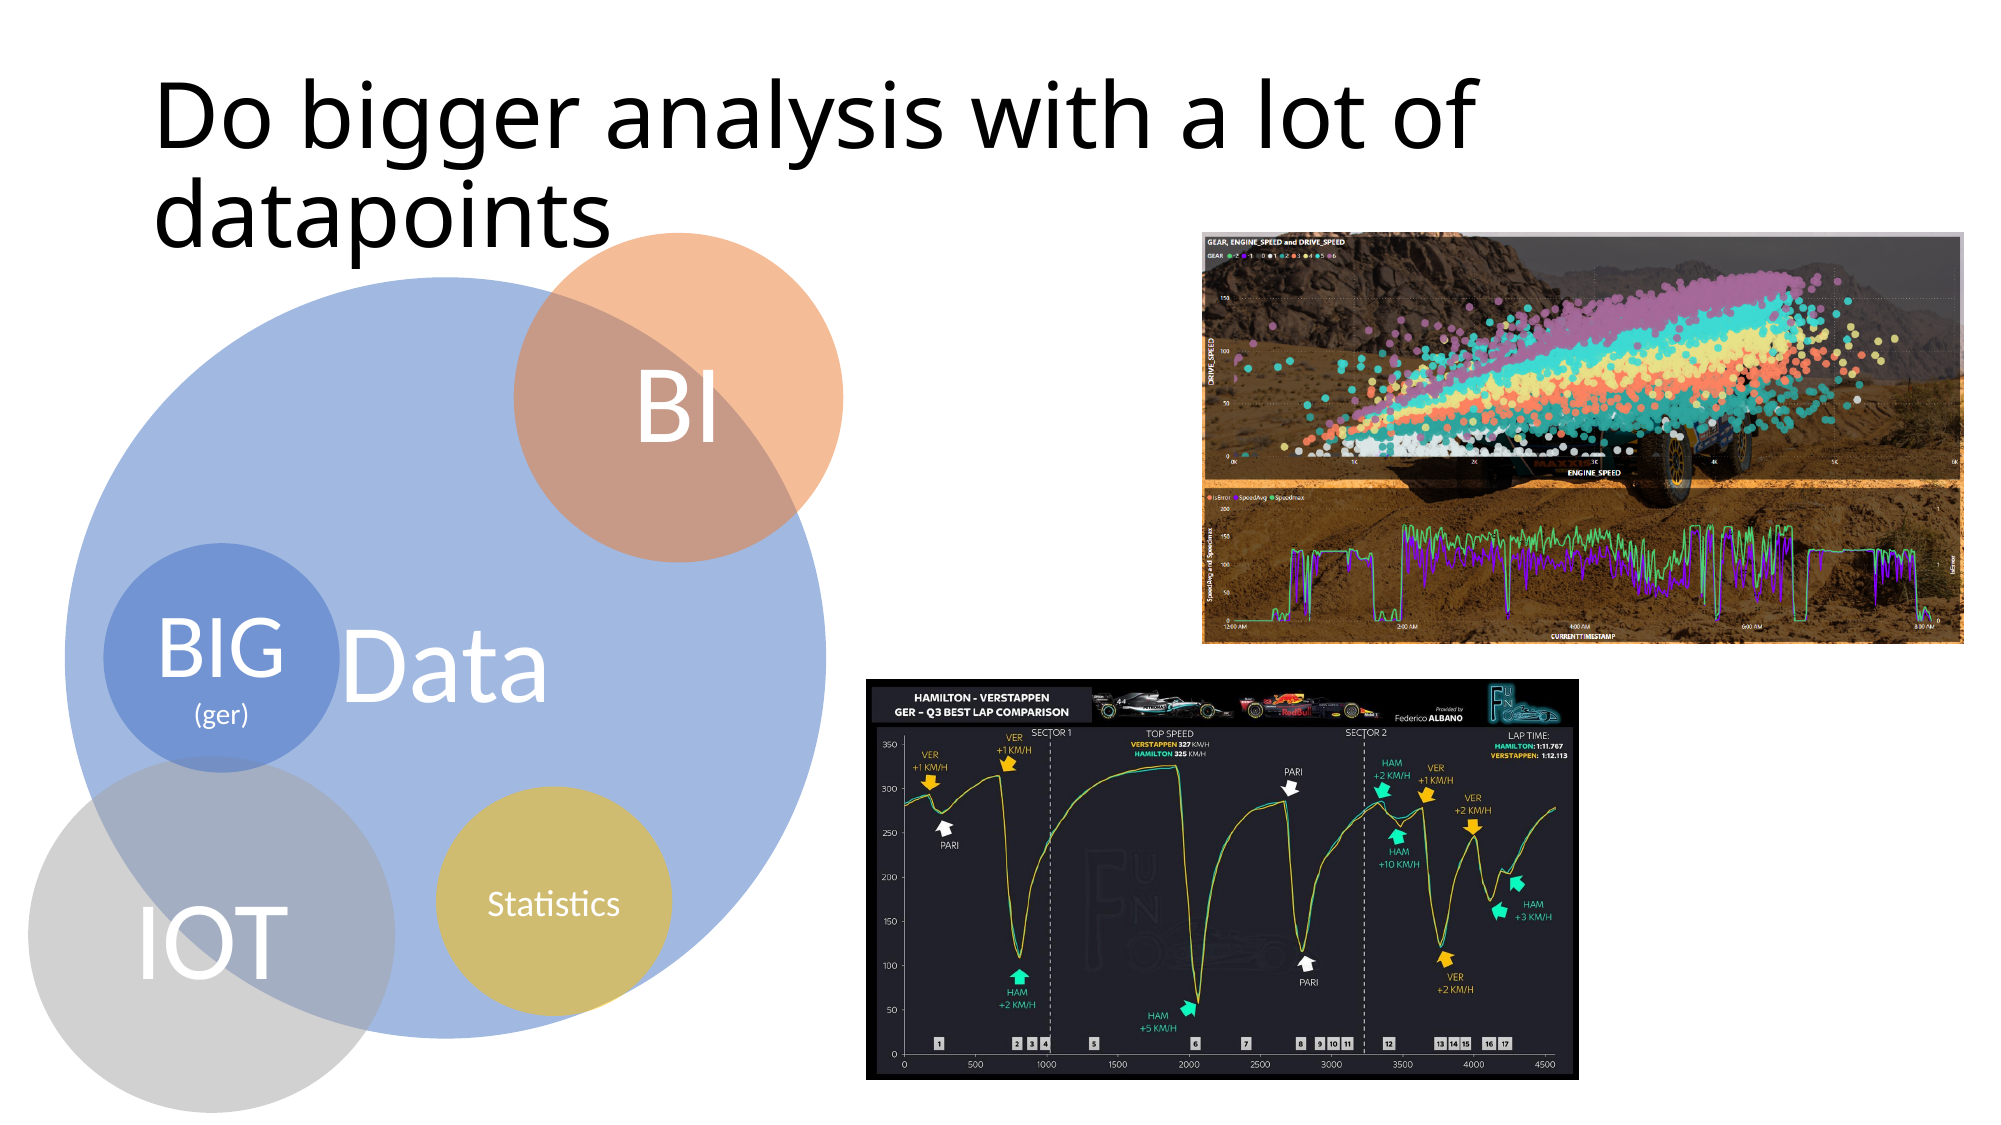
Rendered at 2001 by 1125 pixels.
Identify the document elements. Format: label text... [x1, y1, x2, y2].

picture [866, 679, 1579, 1080]
text_box Data [64, 277, 827, 1039]
text_box Statistics [436, 786, 673, 1016]
picture [1202, 232, 1964, 644]
text_box BI [513, 232, 844, 563]
text_box BIG(ger) [103, 543, 340, 773]
text_box Do bigger analysis with a lot of datapoints [137, 59, 1863, 278]
text_box IOT [28, 761, 396, 1113]
